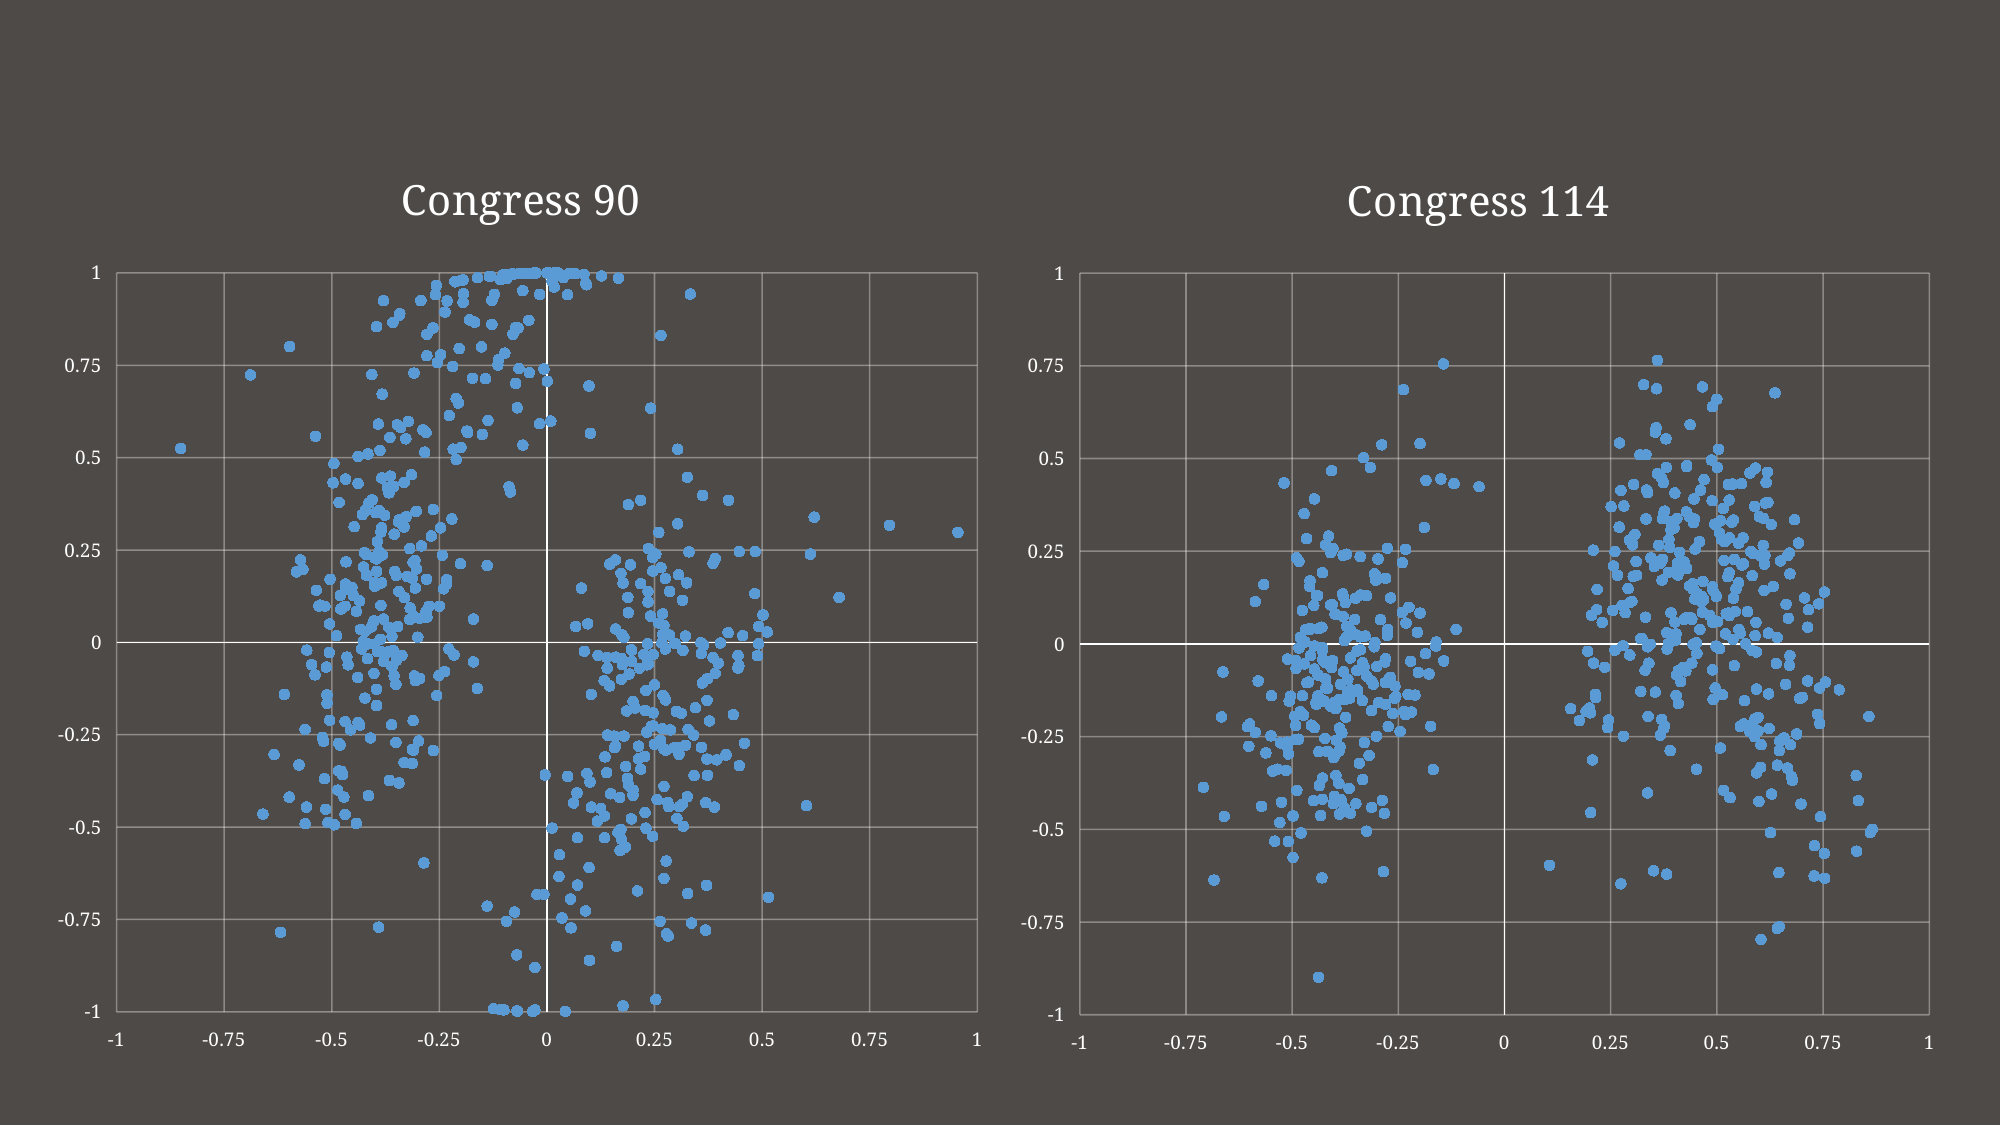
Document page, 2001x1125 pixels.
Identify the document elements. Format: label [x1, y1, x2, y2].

chart [38, 131, 1954, 1076]
